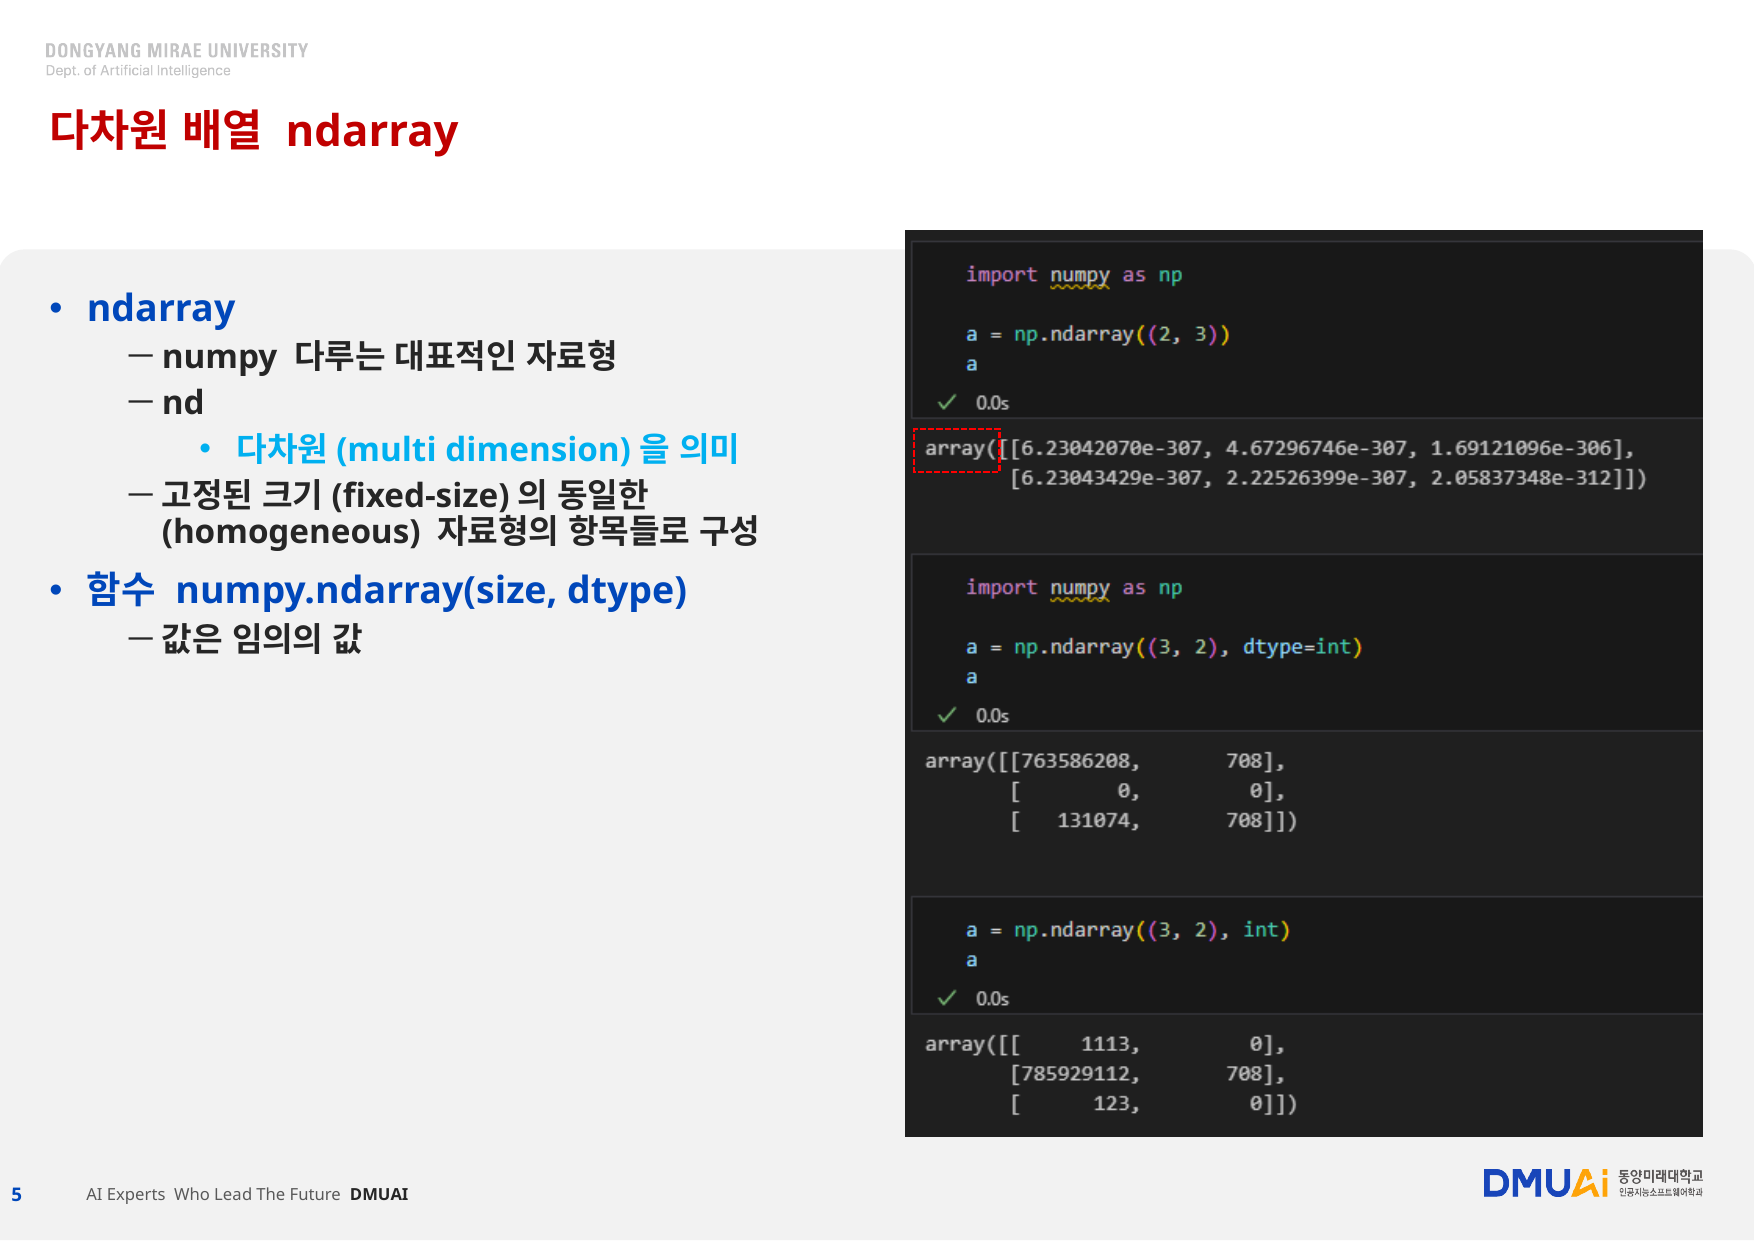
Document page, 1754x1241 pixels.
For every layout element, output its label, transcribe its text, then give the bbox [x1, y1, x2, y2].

picture [905, 230, 1703, 1138]
title 다차원 배열 ndarray [34, 101, 1754, 157]
picture [46, 43, 308, 78]
picture [1484, 1169, 1703, 1197]
list ndarray numpy 다루는 대표적인 자료형 nd 다차원(multi dimension)을 의미 고정된 크기(fixed-size)의 동일한(homogeneous) 자료형의 항목들로 구성 함수 numpy.ndarray(size, dtype) 값은 임의의 값 [34, 281, 877, 1116]
